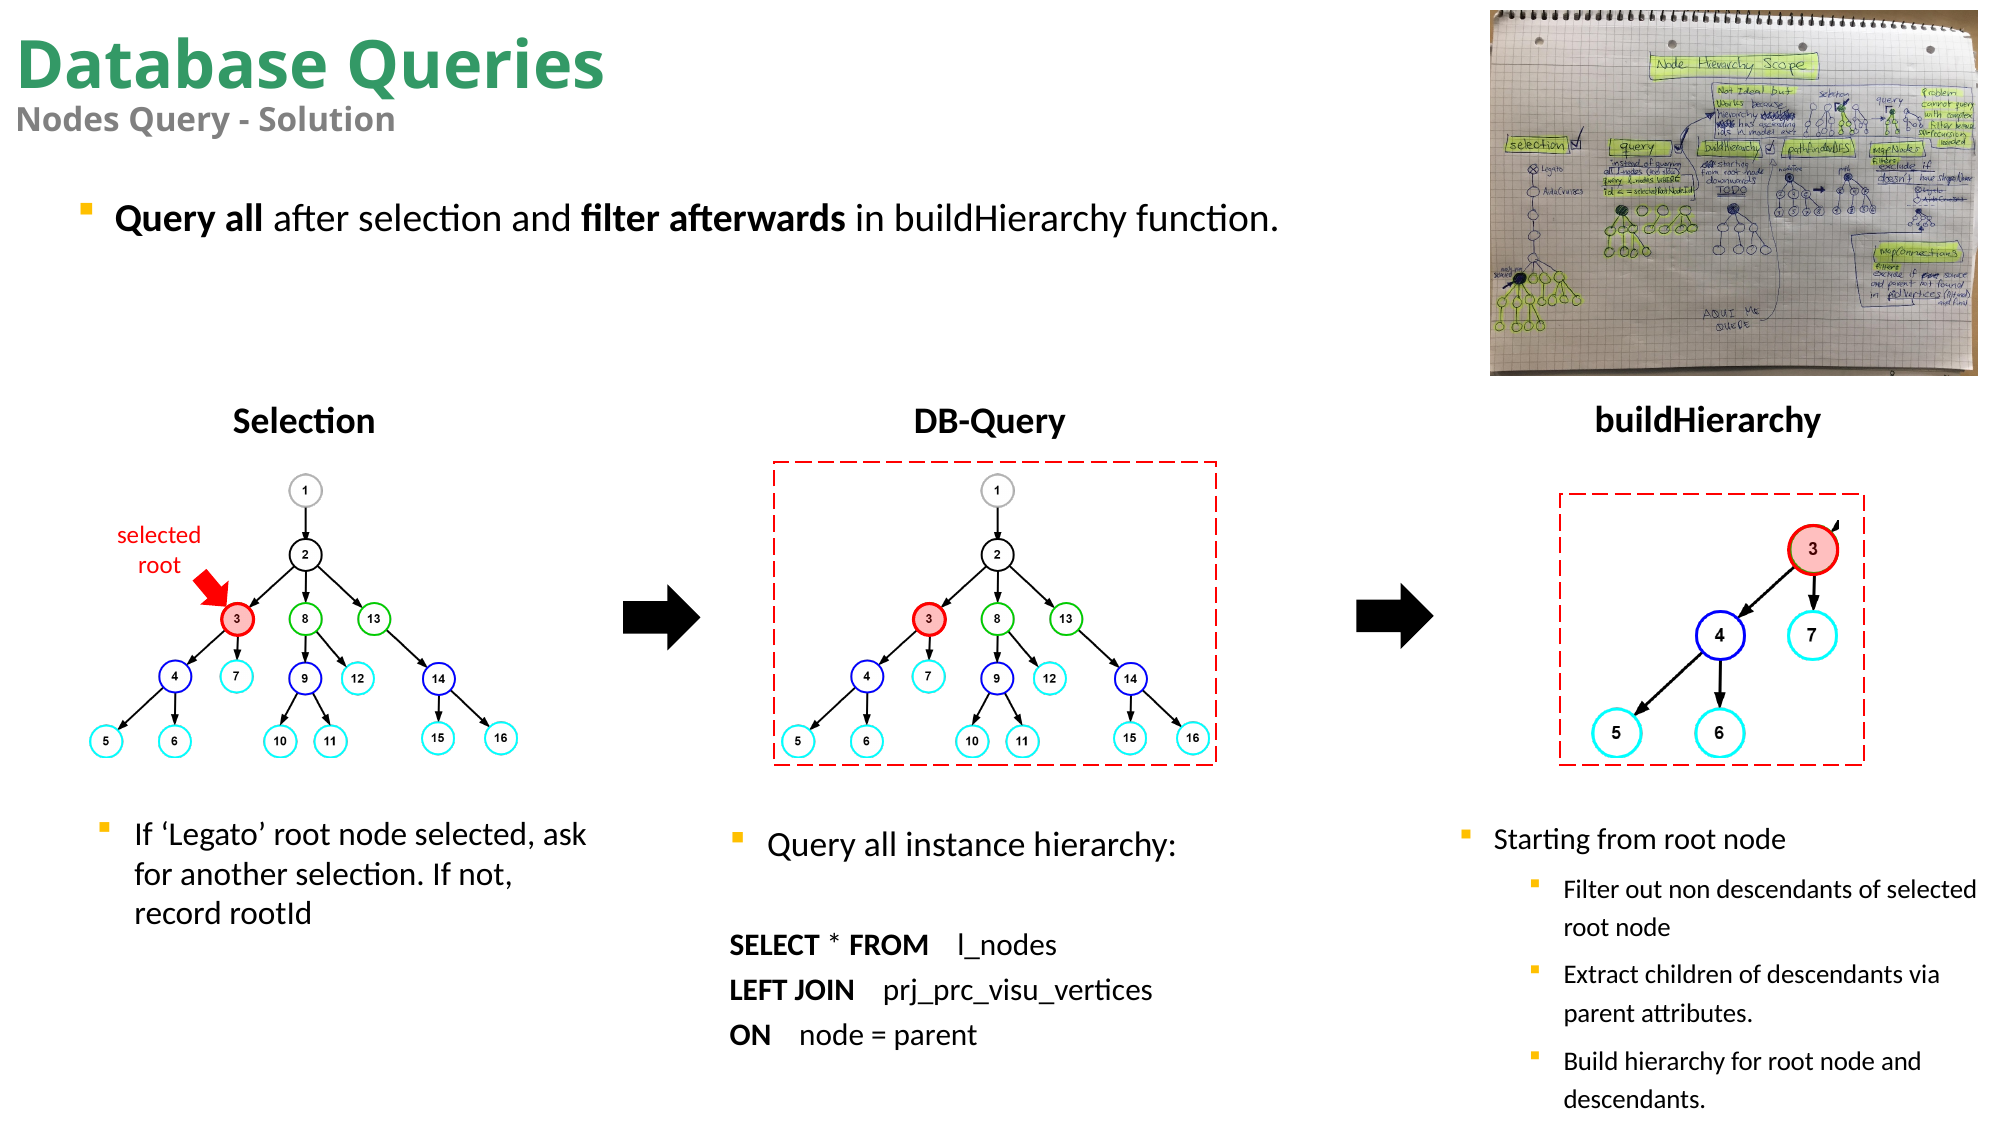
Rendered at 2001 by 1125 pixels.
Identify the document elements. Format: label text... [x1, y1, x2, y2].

text_box [1356, 582, 1434, 649]
text_box Query all after selection and filter afterwards in buildHierarchy function. [62, 197, 1490, 311]
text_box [781, 473, 1210, 758]
picture [1591, 520, 1840, 759]
text_box If ‘Legato’ root node selected, ask for another selection. If not, record rootId [81, 804, 605, 1125]
title Database Queries Nodes Query - Solution [0, 3, 2000, 166]
text_box buildHierarchy [1561, 387, 1855, 447]
text_box [1559, 493, 1865, 766]
text_box [773, 461, 1217, 766]
text_box Selection [198, 388, 410, 449]
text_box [89, 473, 518, 758]
picture [1490, 10, 1978, 376]
text_box Starting from root node Filter out non descendants of selected root node Extract children of descendants via parent attributes. Build hierarchy for root node and descendants. [1444, 804, 2000, 1125]
text_box Query all instance hierarchy: SELECT * FROM l_nodes LEFT JOIN prj_prc_visu_vertices ON node = parent [714, 804, 1300, 1125]
text_box [623, 584, 701, 651]
text_box DB-Query [894, 388, 1086, 449]
